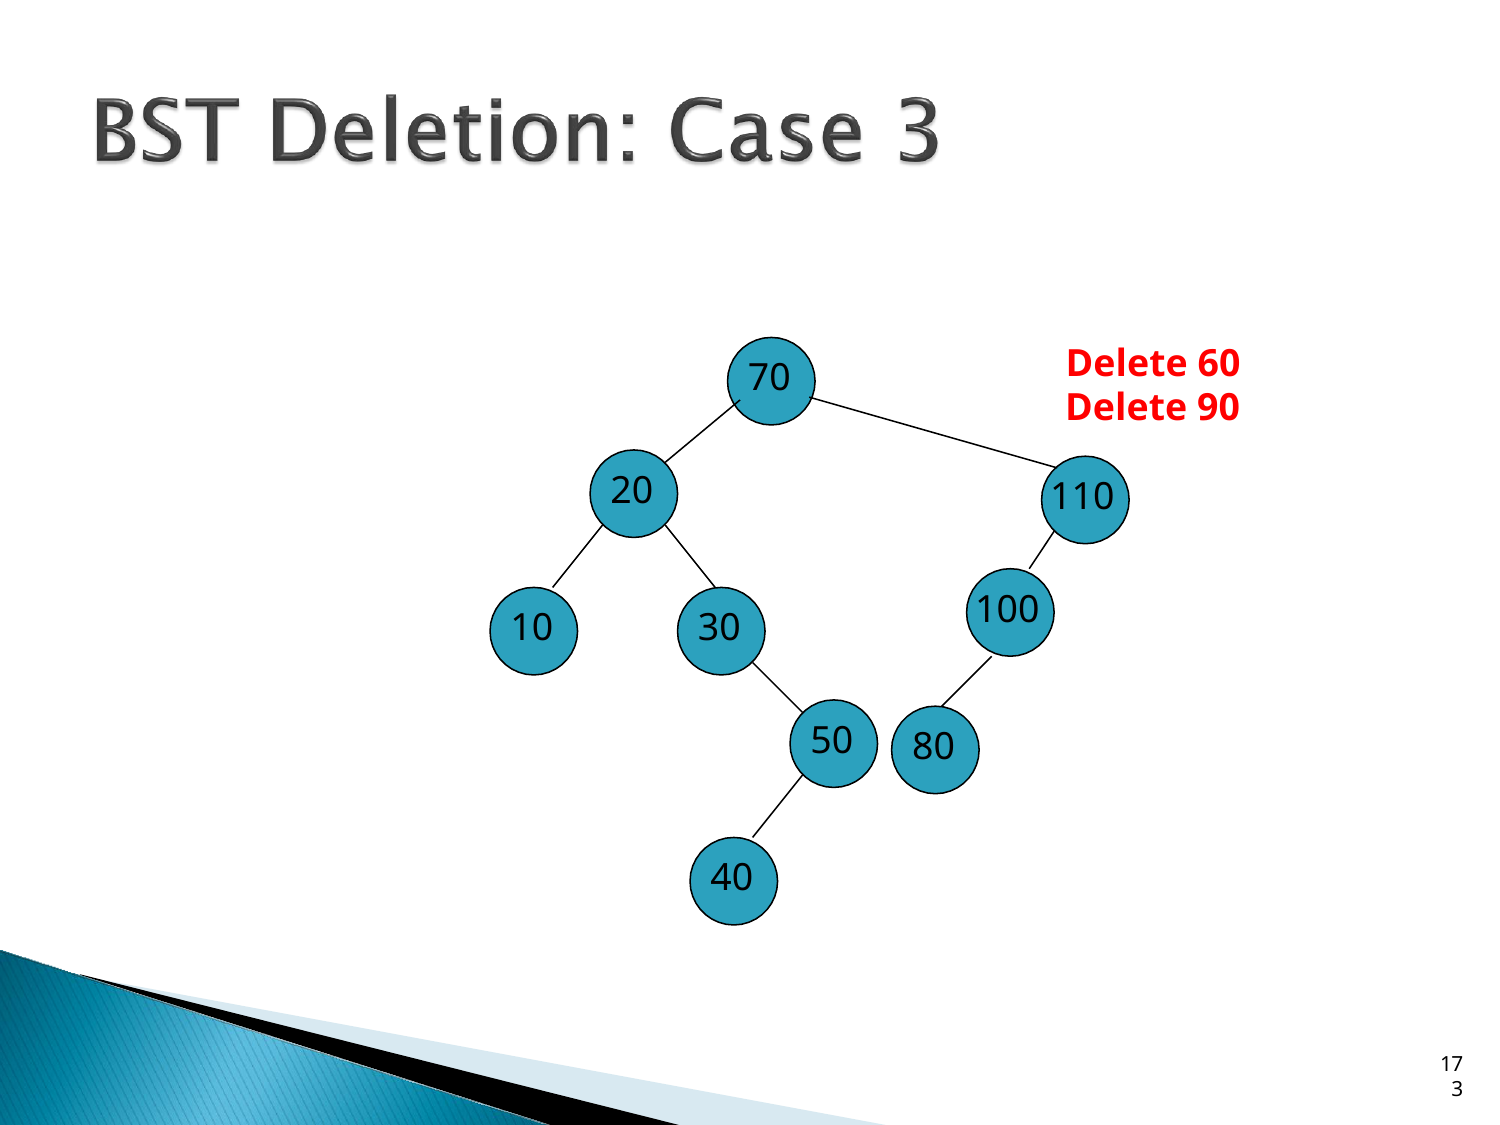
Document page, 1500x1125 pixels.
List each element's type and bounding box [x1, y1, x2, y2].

text_box [1063, 340, 1243, 428]
picture [0, 948, 558, 1125]
text_box [966, 568, 1055, 657]
text_box [32, 59, 1029, 198]
text_box [552, 337, 1130, 838]
text_box [891, 656, 992, 794]
text_box [690, 837, 778, 925]
text_box [490, 587, 578, 675]
slide_number [1435, 1054, 1469, 1125]
